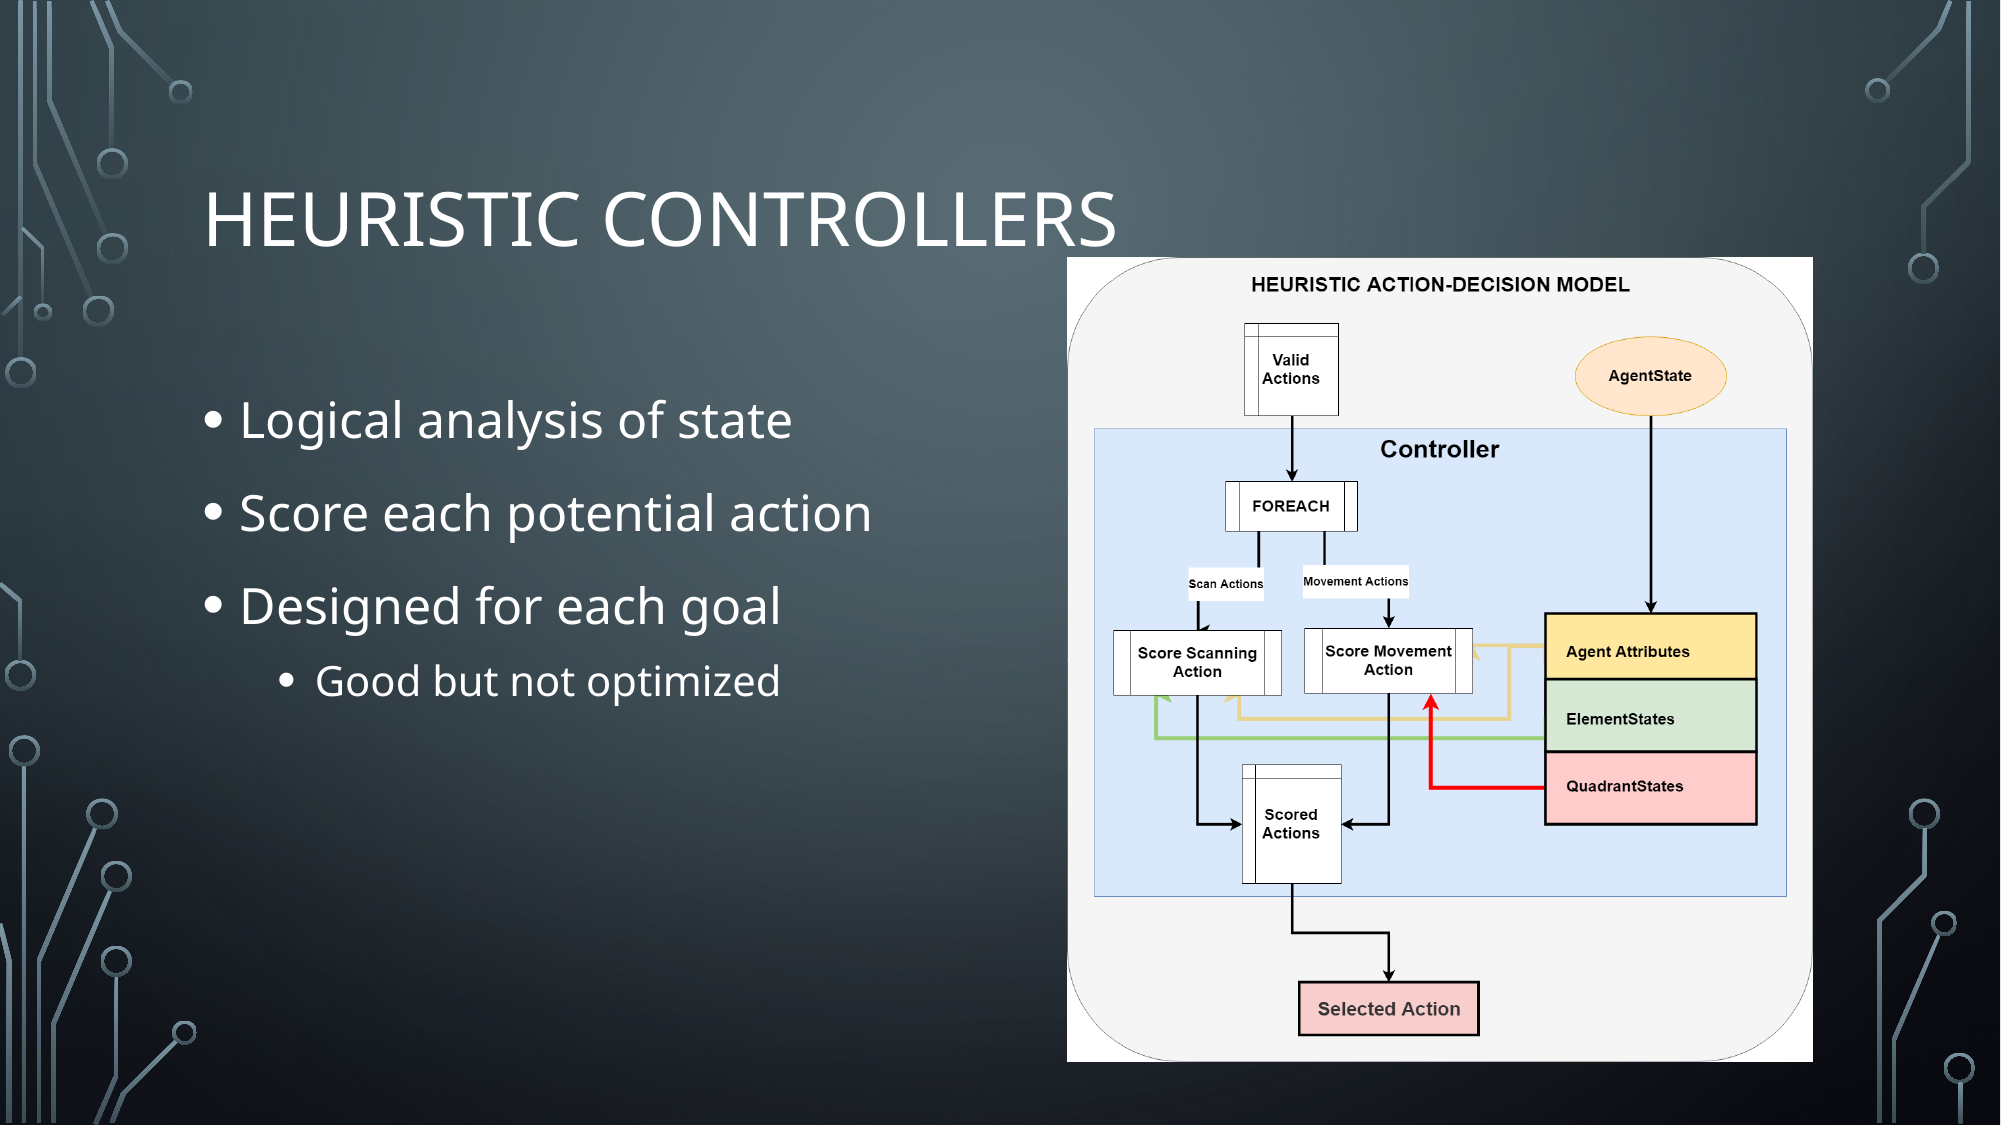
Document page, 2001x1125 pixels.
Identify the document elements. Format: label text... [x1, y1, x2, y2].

picture [1066, 257, 1813, 1062]
list Logical analysis of state Score each potential action Designed for each goal Good but not optimized [187, 369, 1066, 950]
title Heuristic Controllers [187, 101, 1813, 344]
